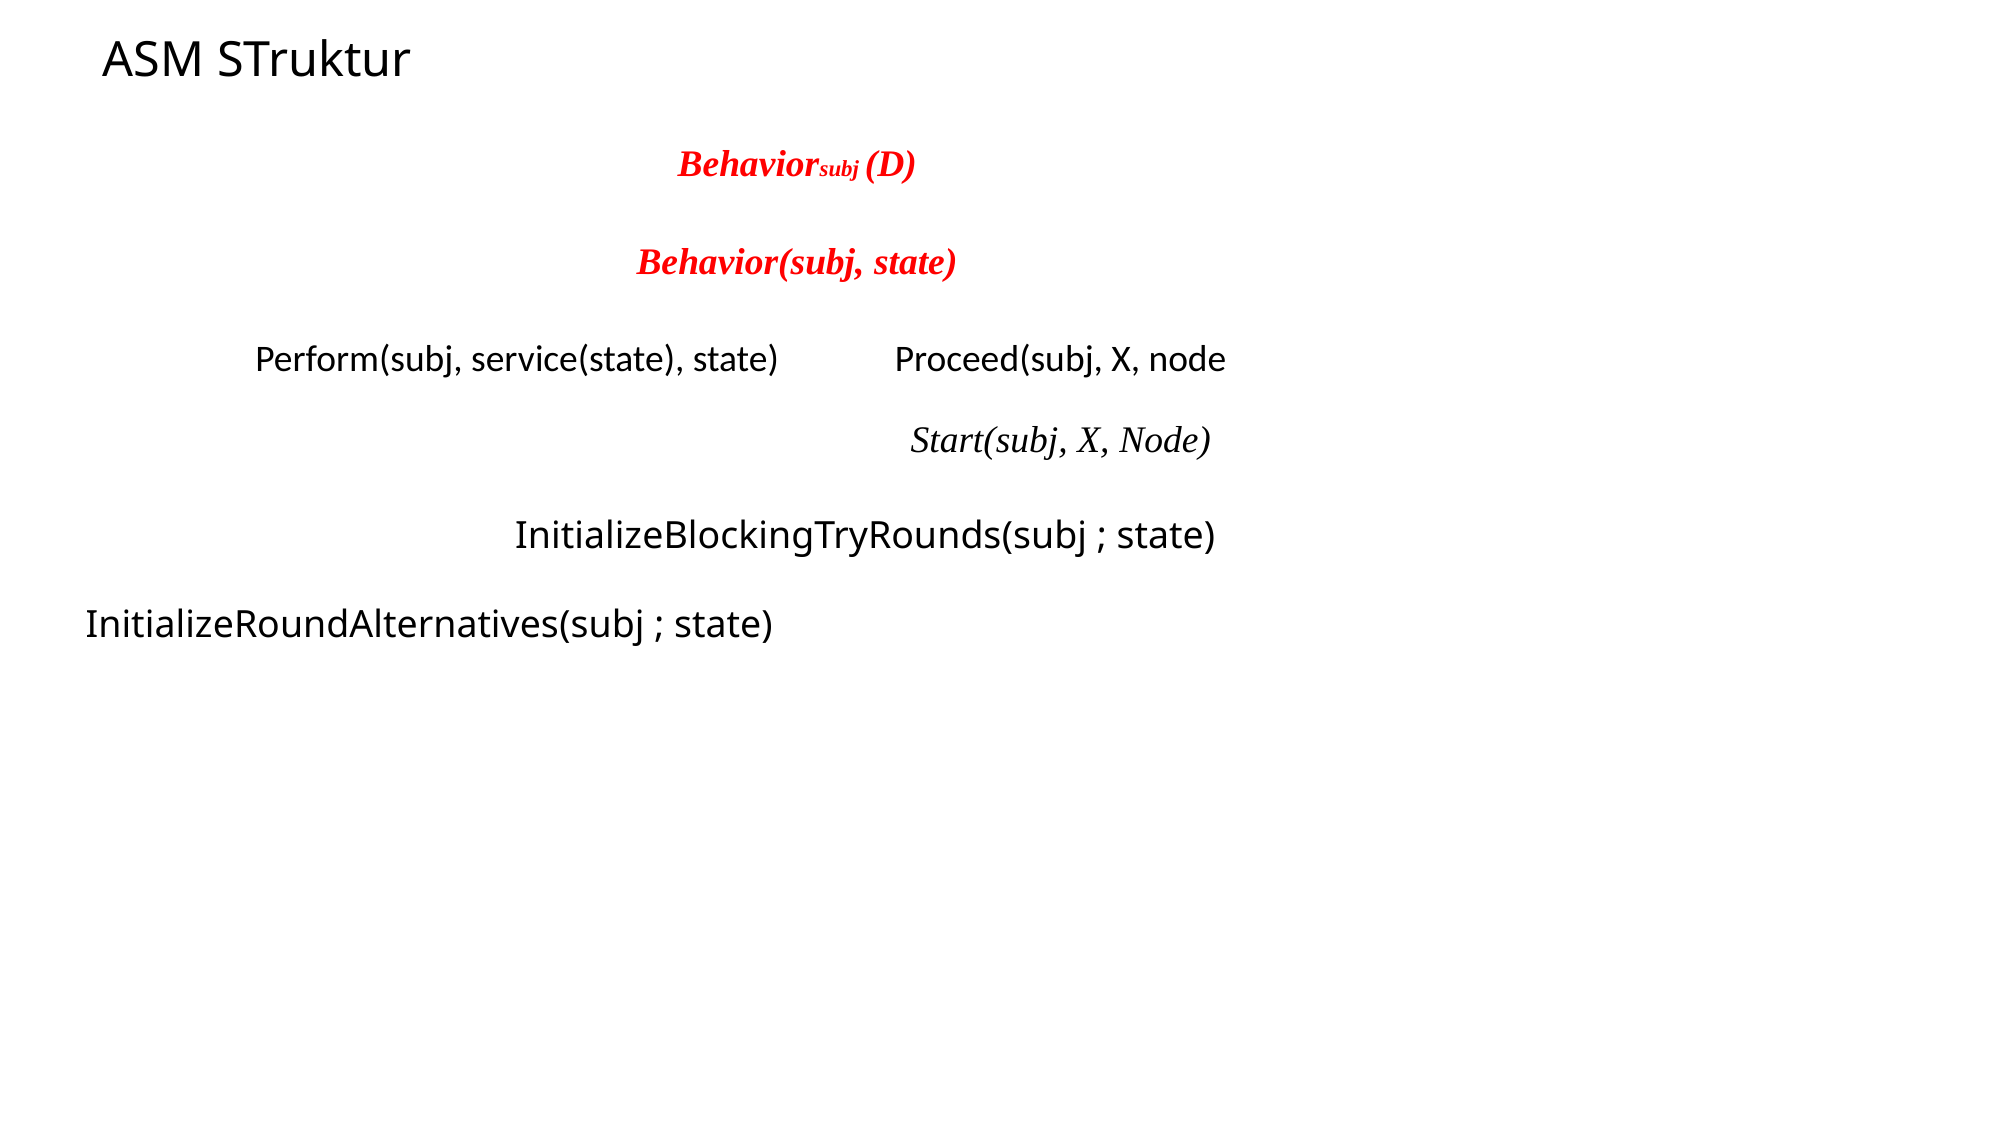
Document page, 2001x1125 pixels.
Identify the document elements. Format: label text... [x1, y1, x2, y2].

text_box Start(subj, X, Node) [895, 407, 1227, 468]
text_box InitializeRoundAlternatives(subj ; state) [70, 592, 788, 653]
title ASM STruktur [87, 26, 1813, 95]
text_box Behavior(subj, state) [621, 229, 973, 290]
text_box Proceed(subj, X, node [880, 326, 1242, 387]
text_box Behaviorsubj (D) [663, 131, 932, 192]
text_box InitializeBlockingTryRounds(subj ; state) [500, 503, 1230, 564]
text_box Perform(subj, service(state), state) [240, 326, 795, 387]
